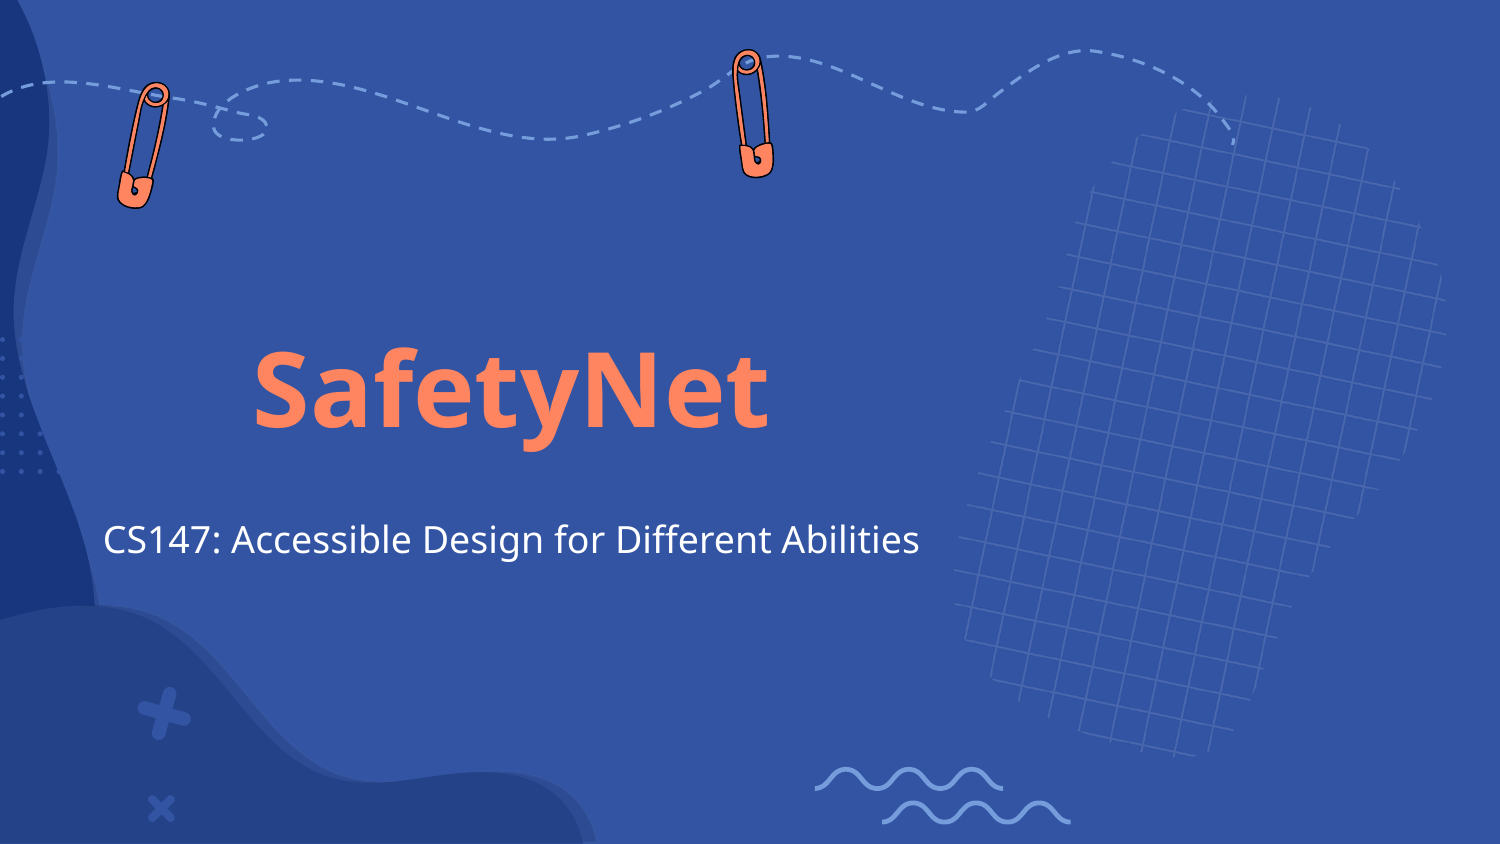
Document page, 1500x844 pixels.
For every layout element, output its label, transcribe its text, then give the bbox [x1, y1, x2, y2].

title SafetyNet [110, 285, 914, 487]
subtitle CS147: Accessible Design for Different Abilities [86, 518, 938, 558]
picture [892, 69, 1500, 775]
